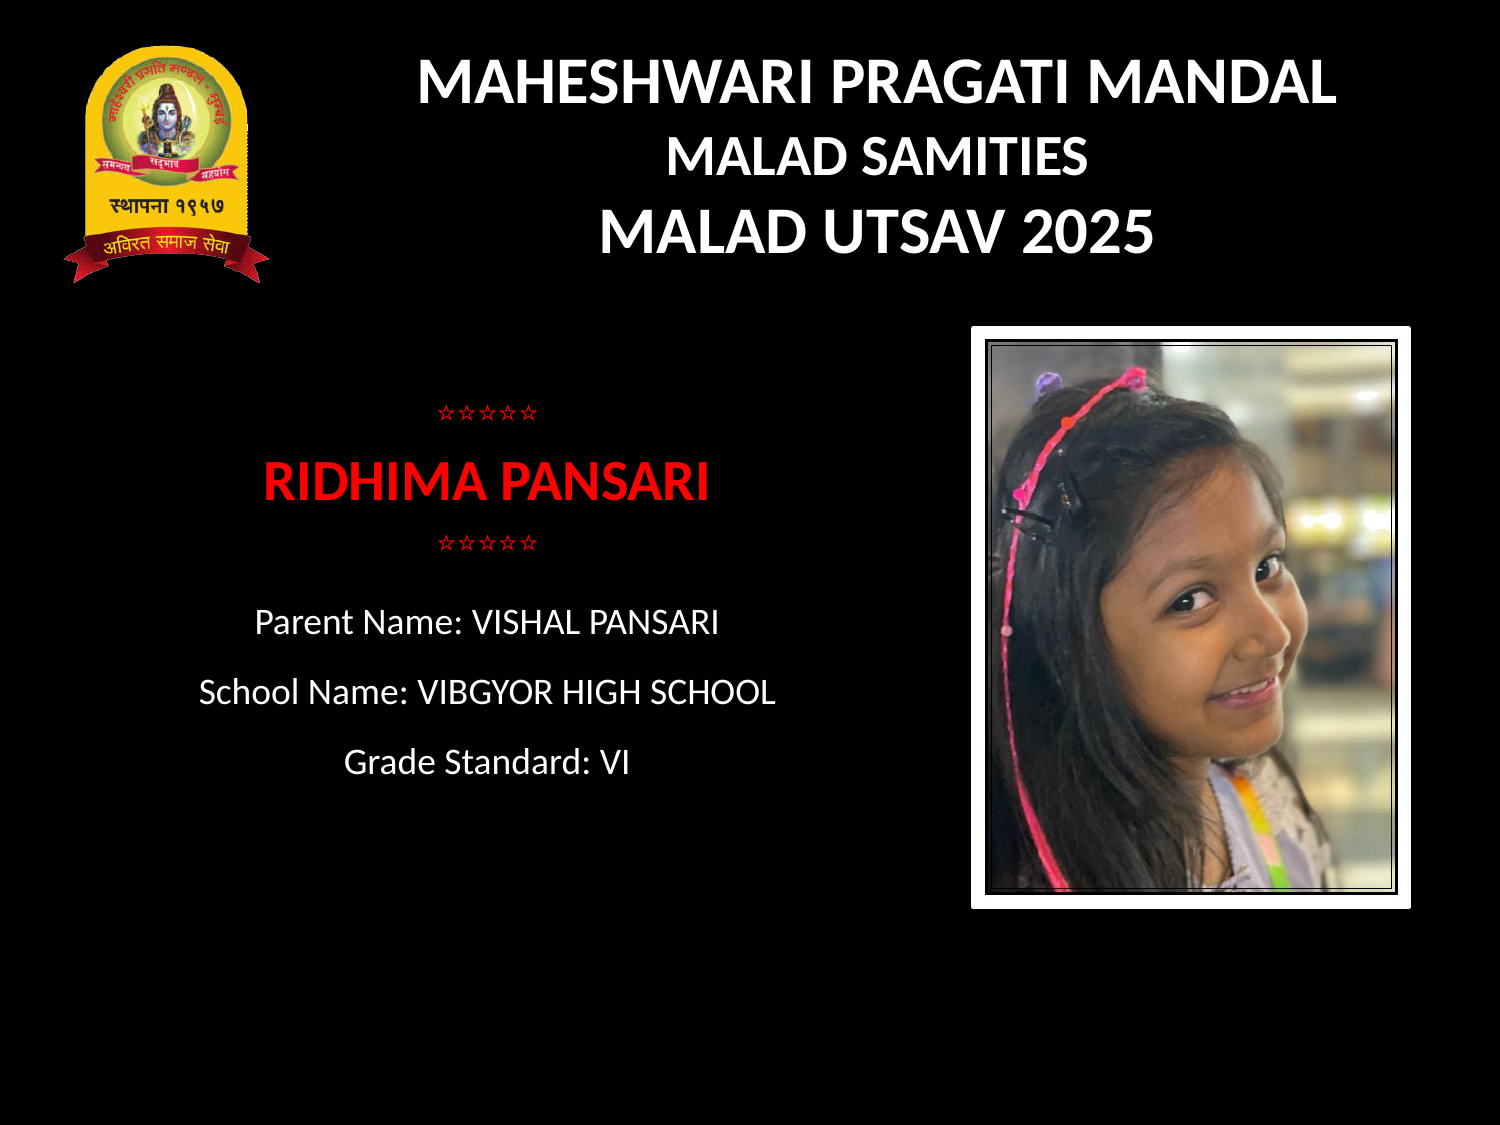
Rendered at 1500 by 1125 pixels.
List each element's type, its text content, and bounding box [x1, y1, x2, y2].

picture [974, 329, 1408, 907]
text_box ⭐⭐⭐⭐⭐ RIDHIMA PANSARI ⭐⭐⭐⭐⭐ Parent Name: VISHAL PANSARI School Name: VIBGYOR HIGH SCHOOL Grade Standard: VI [74, 386, 900, 790]
text_box MAHESHWARI PRAGATI MANDAL MALAD SAMITIES MALAD UTSAV 2025 [401, 29, 1354, 275]
picture [29, 29, 297, 301]
